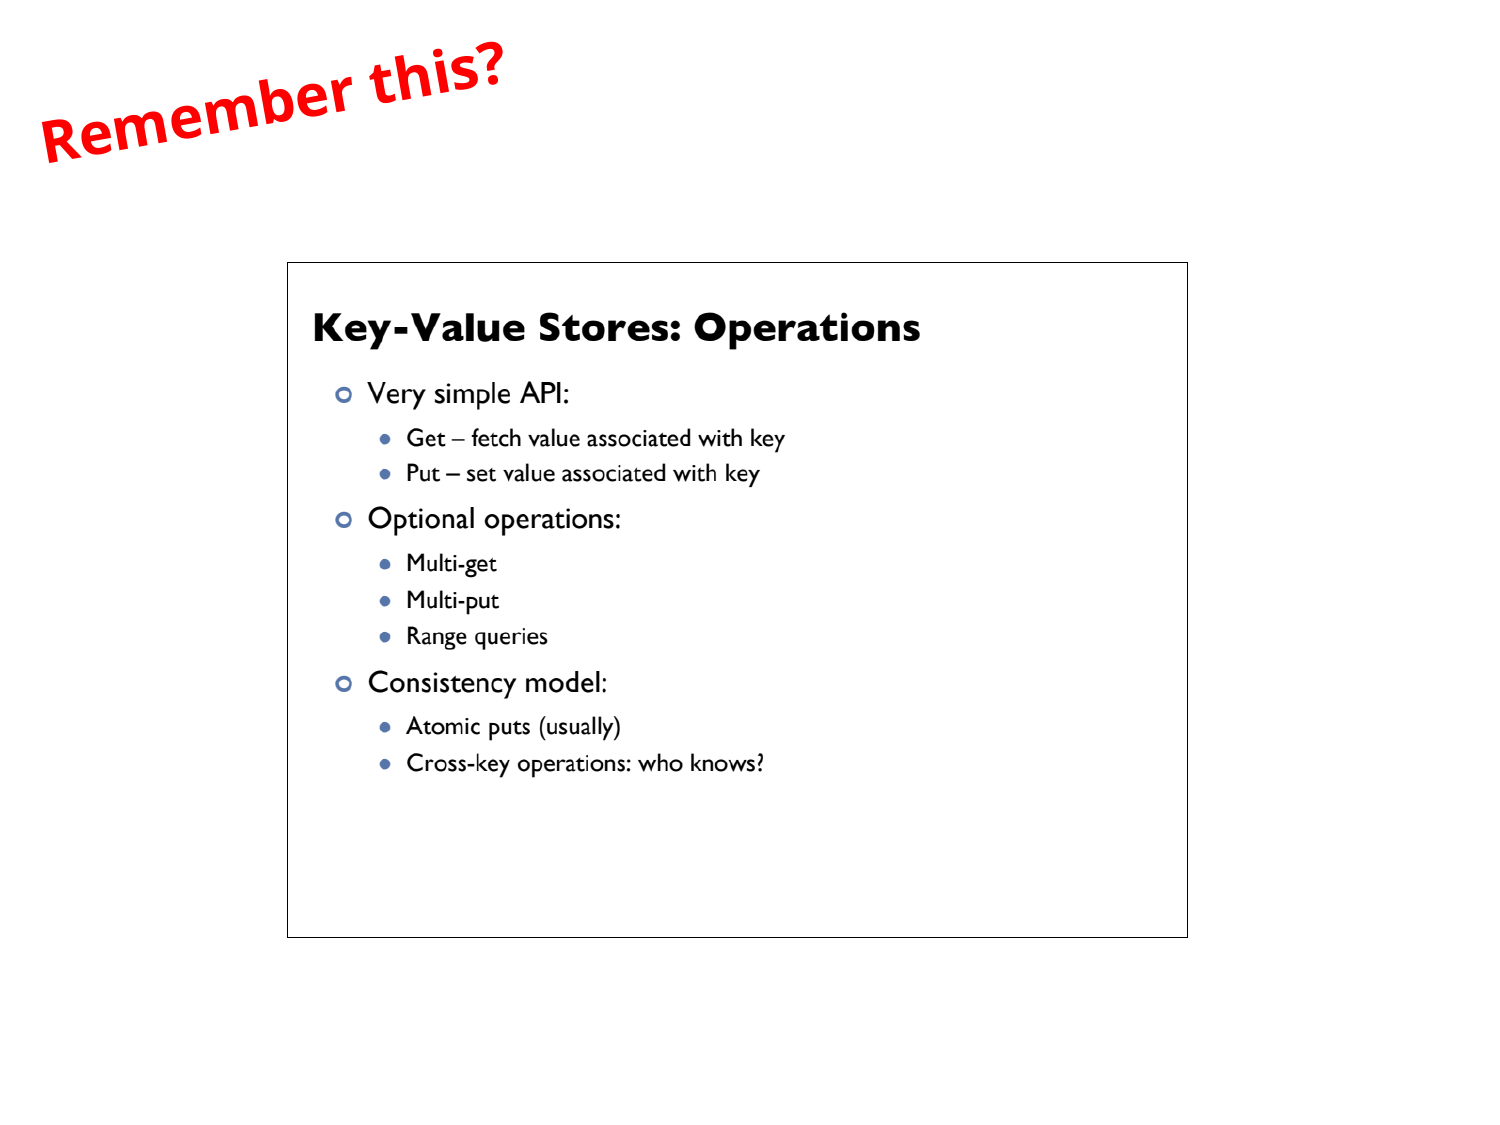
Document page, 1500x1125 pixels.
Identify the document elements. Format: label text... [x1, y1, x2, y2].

picture [287, 262, 1188, 938]
text_box Remember this? [17, 13, 528, 186]
